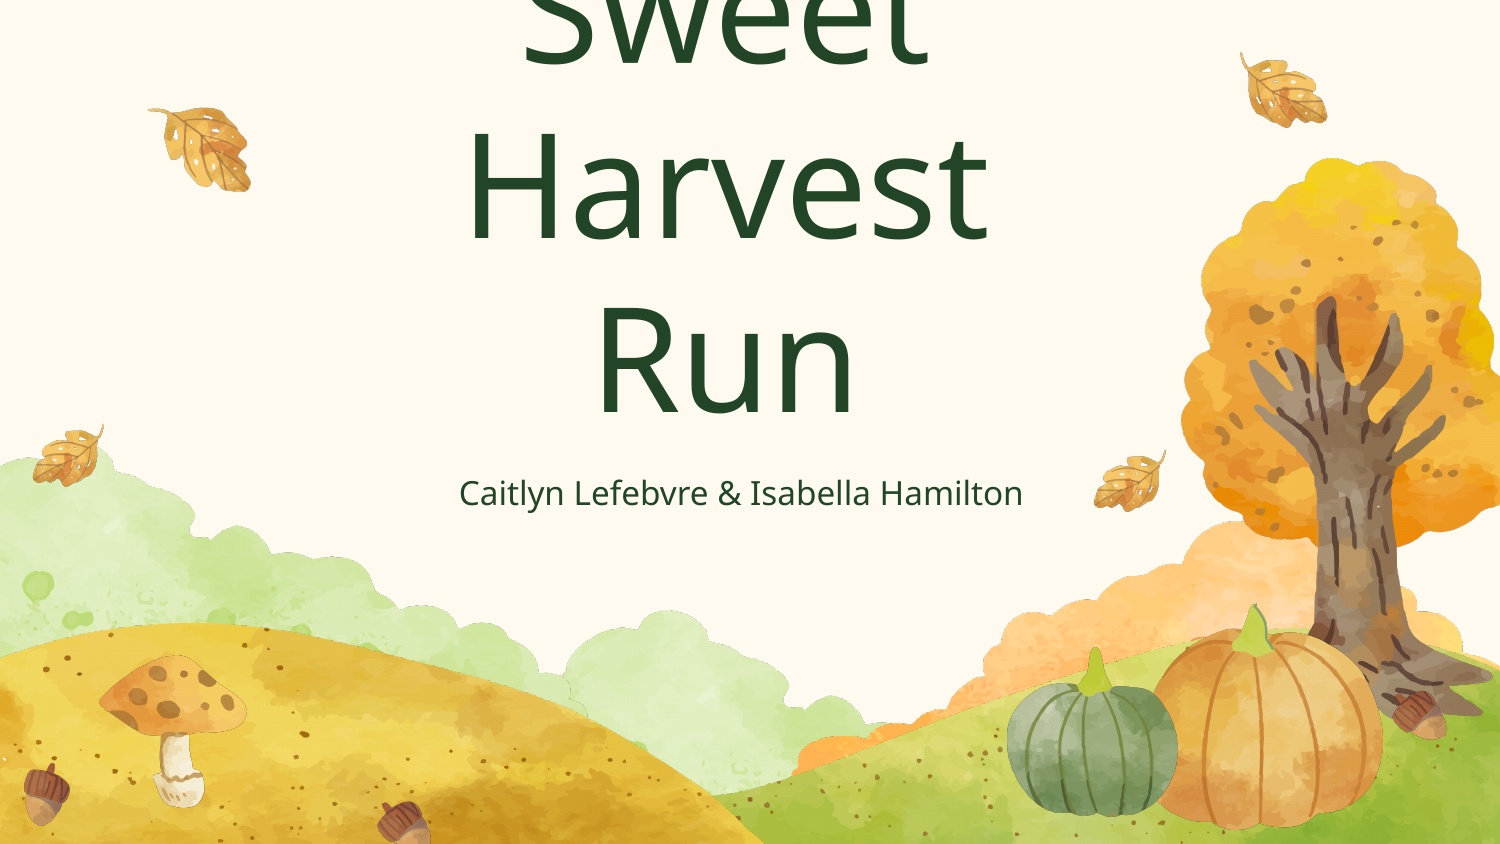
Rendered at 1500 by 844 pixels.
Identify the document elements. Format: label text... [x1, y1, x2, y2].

subtitle Caitlyn Lefebvre & Isabella Hamilton [395, 457, 1088, 536]
picture [1225, 28, 1334, 149]
picture [0, 158, 1500, 844]
picture [131, 89, 269, 200]
title Sweet Harvest Run [310, 99, 1141, 458]
